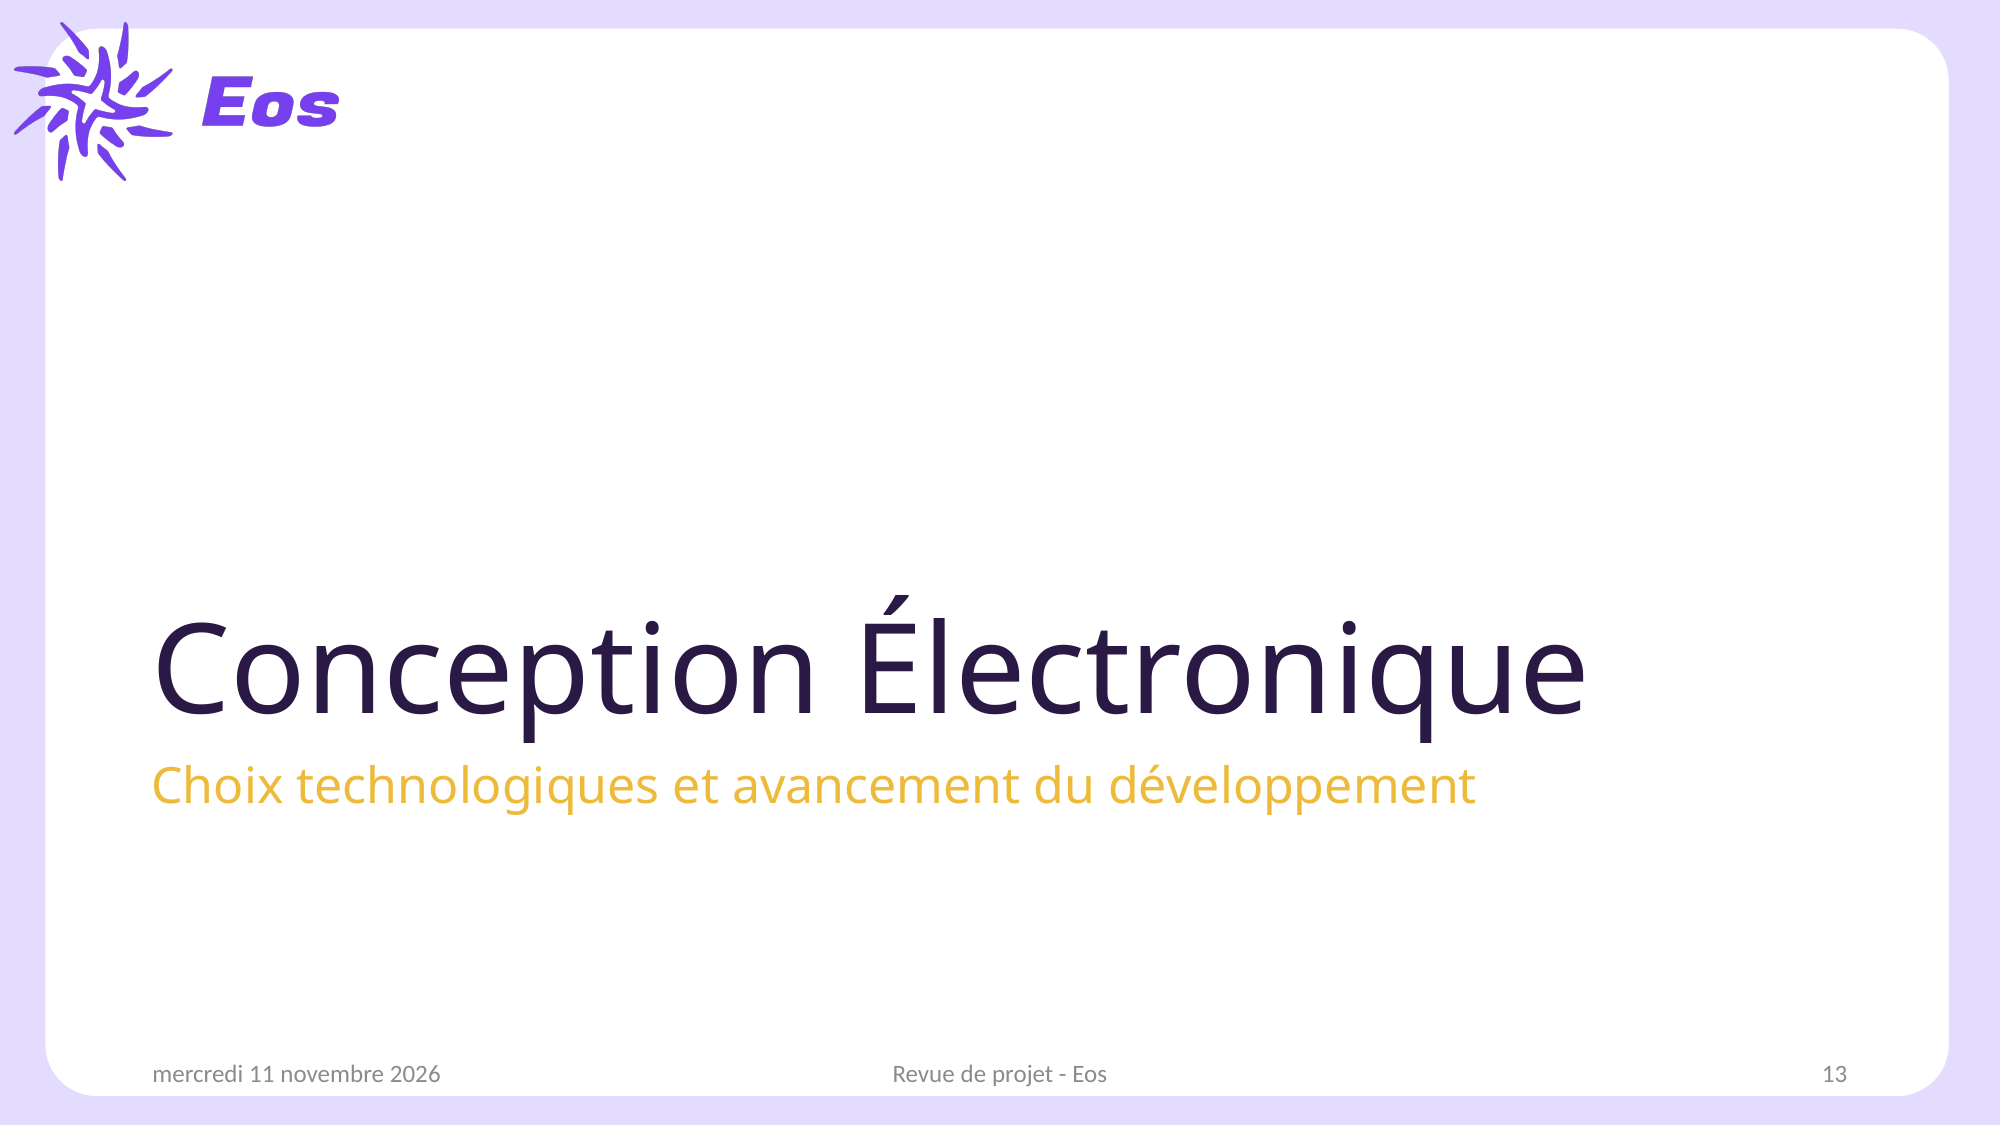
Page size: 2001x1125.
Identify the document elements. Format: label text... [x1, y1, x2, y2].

footer Revue de projet - Eos [662, 1042, 1338, 1103]
slide_number 13 [1412, 1042, 1863, 1103]
title Conception Électronique [136, 280, 1862, 749]
list Choix technologiques et avancement du développement [136, 752, 1862, 999]
picture [14, 22, 339, 181]
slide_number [137, 1042, 588, 1103]
